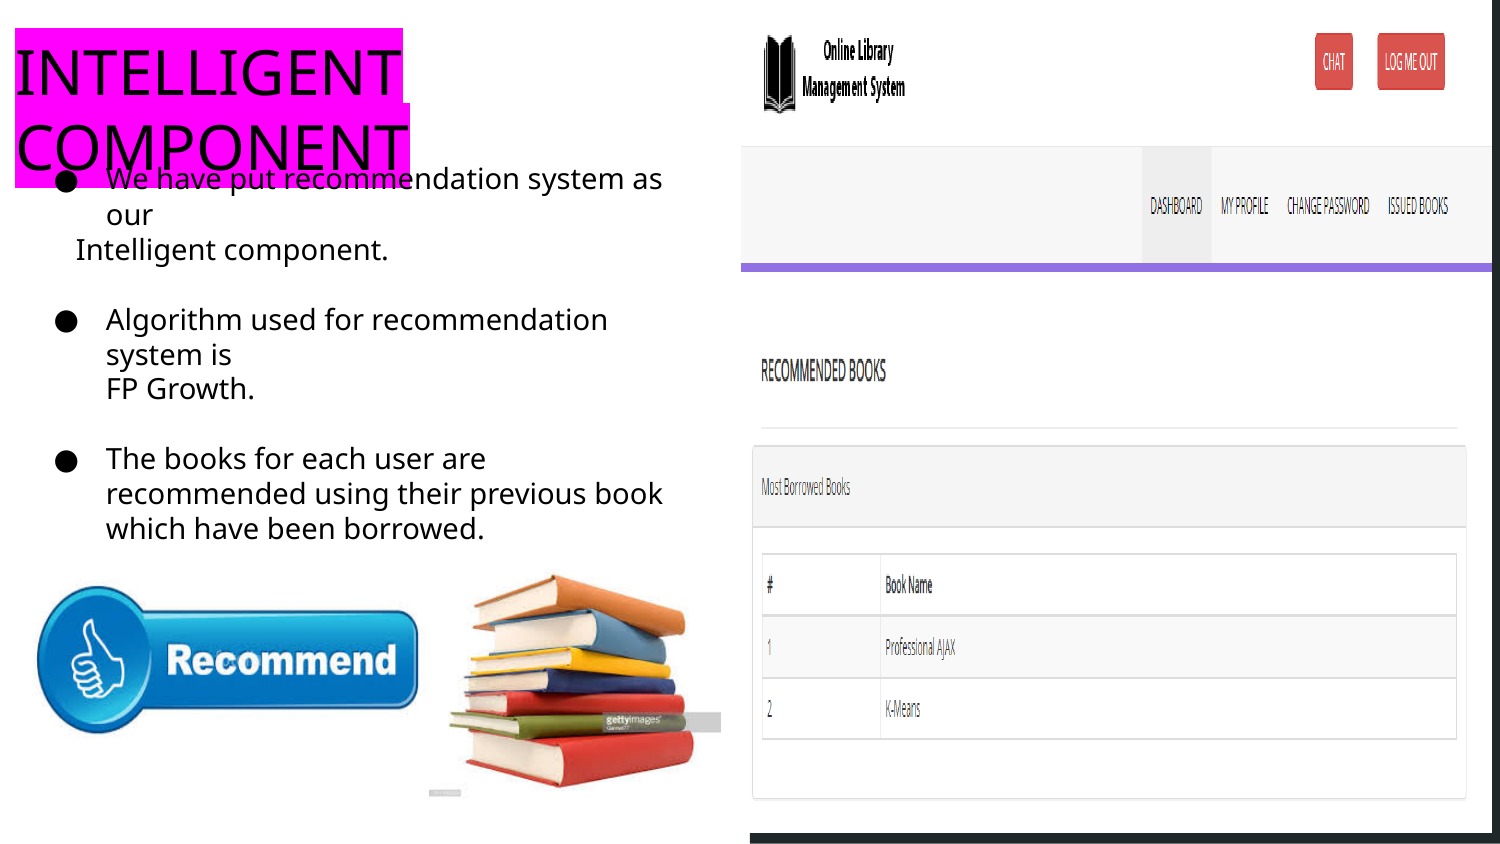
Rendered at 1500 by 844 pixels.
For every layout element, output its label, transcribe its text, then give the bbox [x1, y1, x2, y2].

text_box INTELLIGENT COMPONENT [0, 17, 736, 136]
text_box We have put recommendation system as our Intelligent component. Algorithm used for recommendation system is FP Growth. The books for each user are recommended using their previous book which have been borrowed. [15, 145, 708, 505]
picture [741, 0, 1492, 833]
picture [24, 569, 721, 799]
